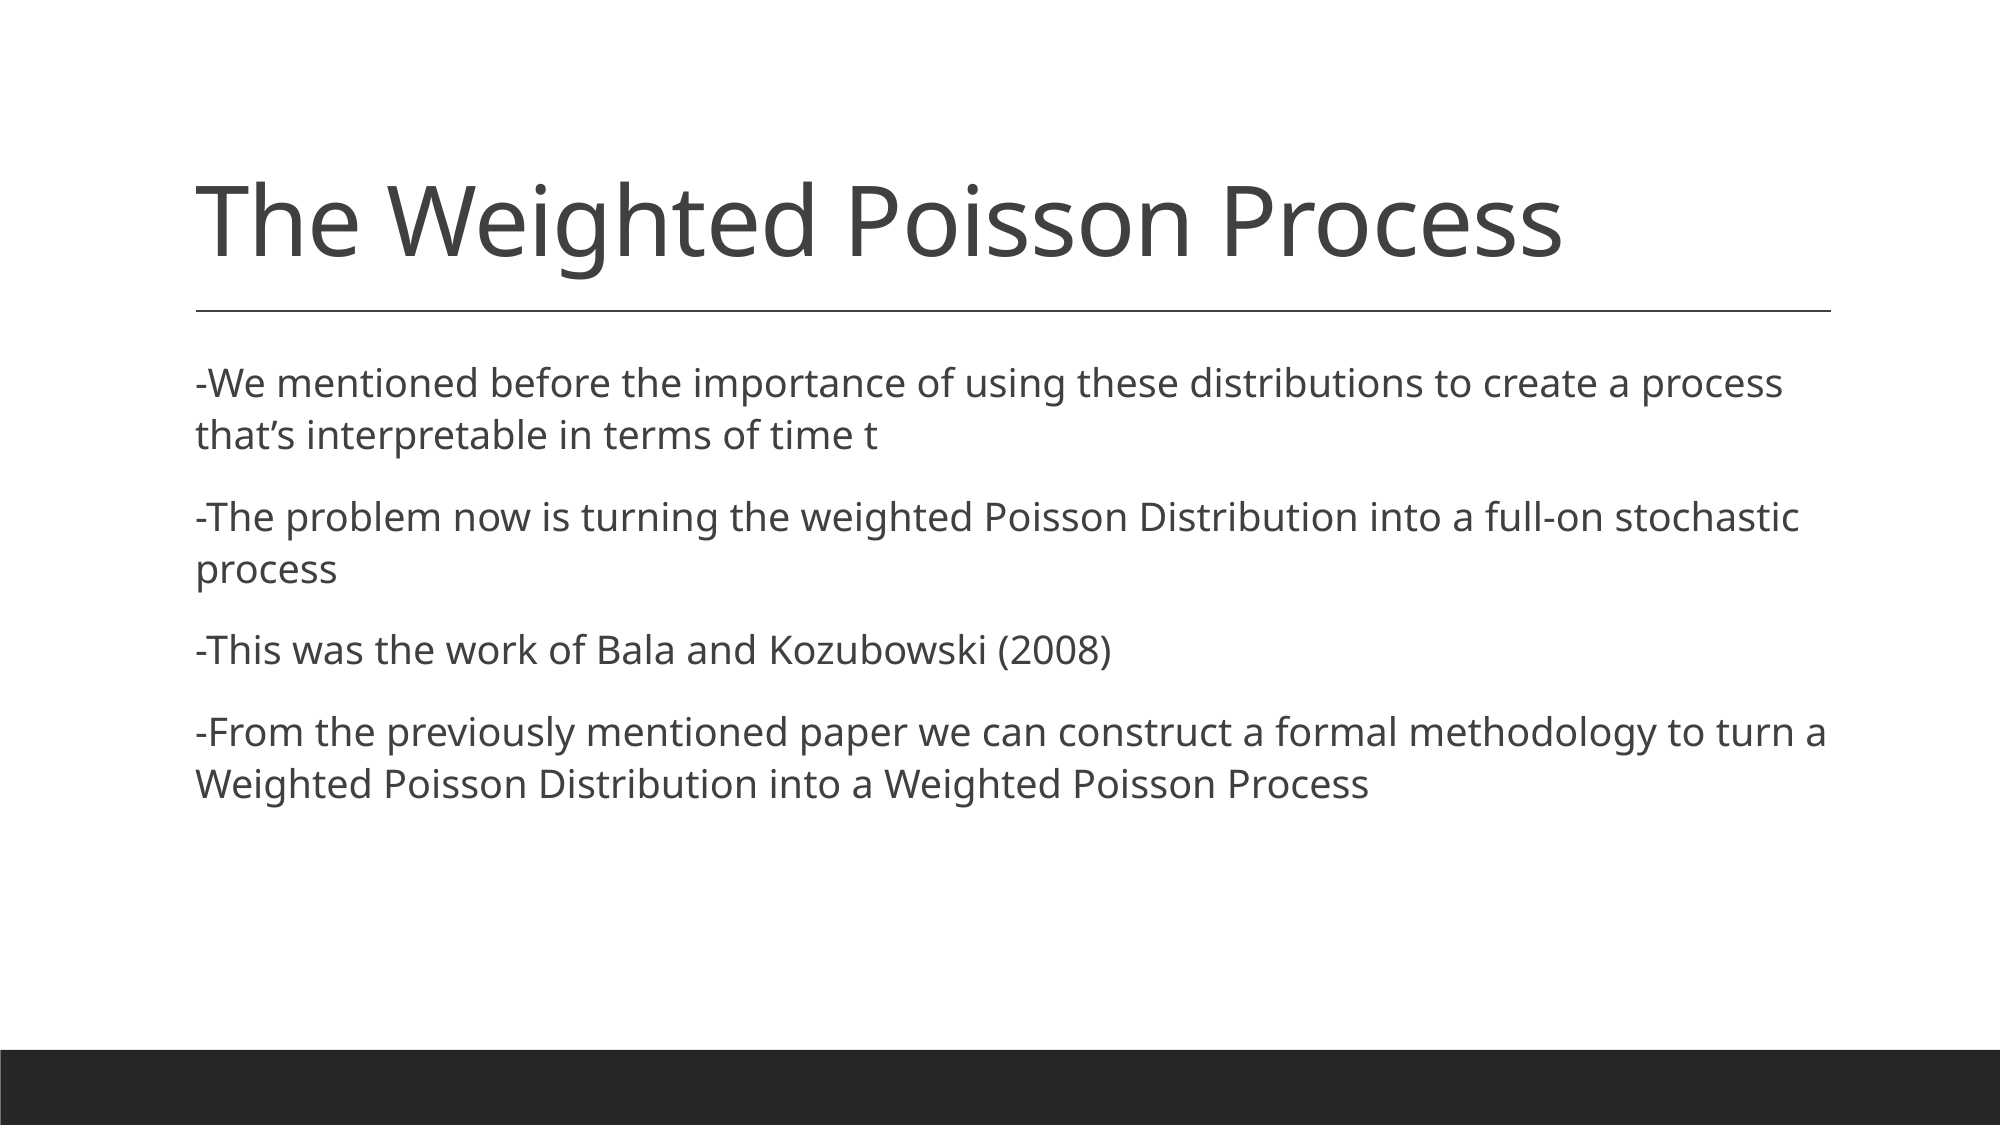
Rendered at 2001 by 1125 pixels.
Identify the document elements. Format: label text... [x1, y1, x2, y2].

title The Weighted Poisson Process [180, 47, 1830, 285]
list -We mentioned before the importance of using these distributions to create a process that’s interpretable in terms of time t -The problem now is turning the weighted Poisson Distribution into a full-on stochastic process -This was the work of Bala and Kozubowski (2008) -From the previously mentioned paper we can construct a formal methodology to turn a Weighted Poisson Distribution into a Weighted Poisson Process [180, 345, 1830, 963]
